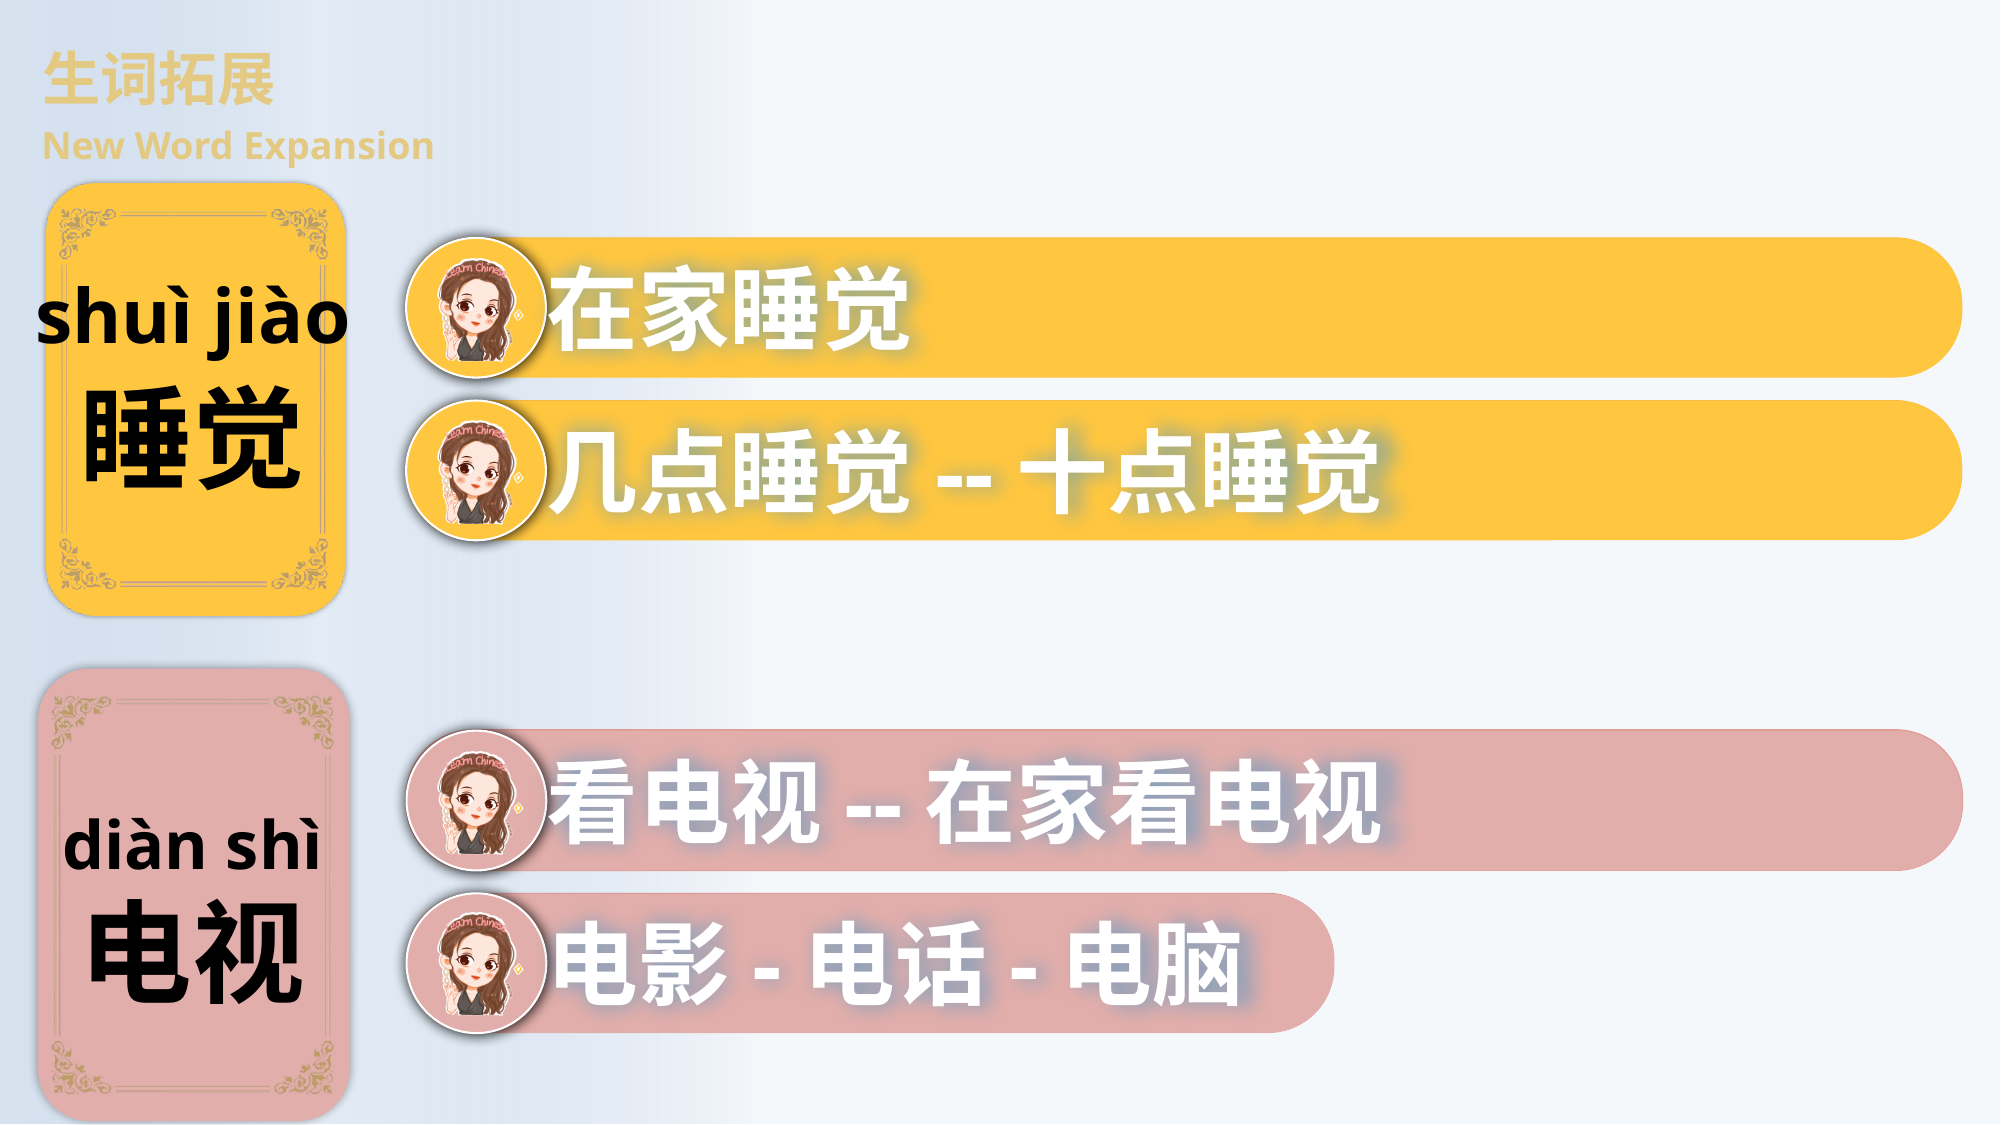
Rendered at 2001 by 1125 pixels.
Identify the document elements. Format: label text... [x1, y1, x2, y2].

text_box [406, 730, 547, 877]
text_box [1935, 249, 1964, 366]
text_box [406, 400, 546, 547]
text_box 几点睡觉--十点睡觉 [546, 406, 1866, 532]
text_box [1899, 399, 1964, 542]
picture [0, 0, 2001, 1125]
text_box New Word Expansion [26, 115, 451, 175]
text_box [11, 668, 374, 1122]
text_box 看电视--在家看电视 [547, 737, 1953, 862]
text_box 生词拓展 [27, 35, 291, 115]
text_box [11, 175, 374, 623]
text_box 在家睡觉 [546, 244, 1893, 369]
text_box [406, 237, 546, 384]
text_box 电影-电话-电脑 [547, 899, 1370, 1025]
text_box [406, 893, 547, 1038]
